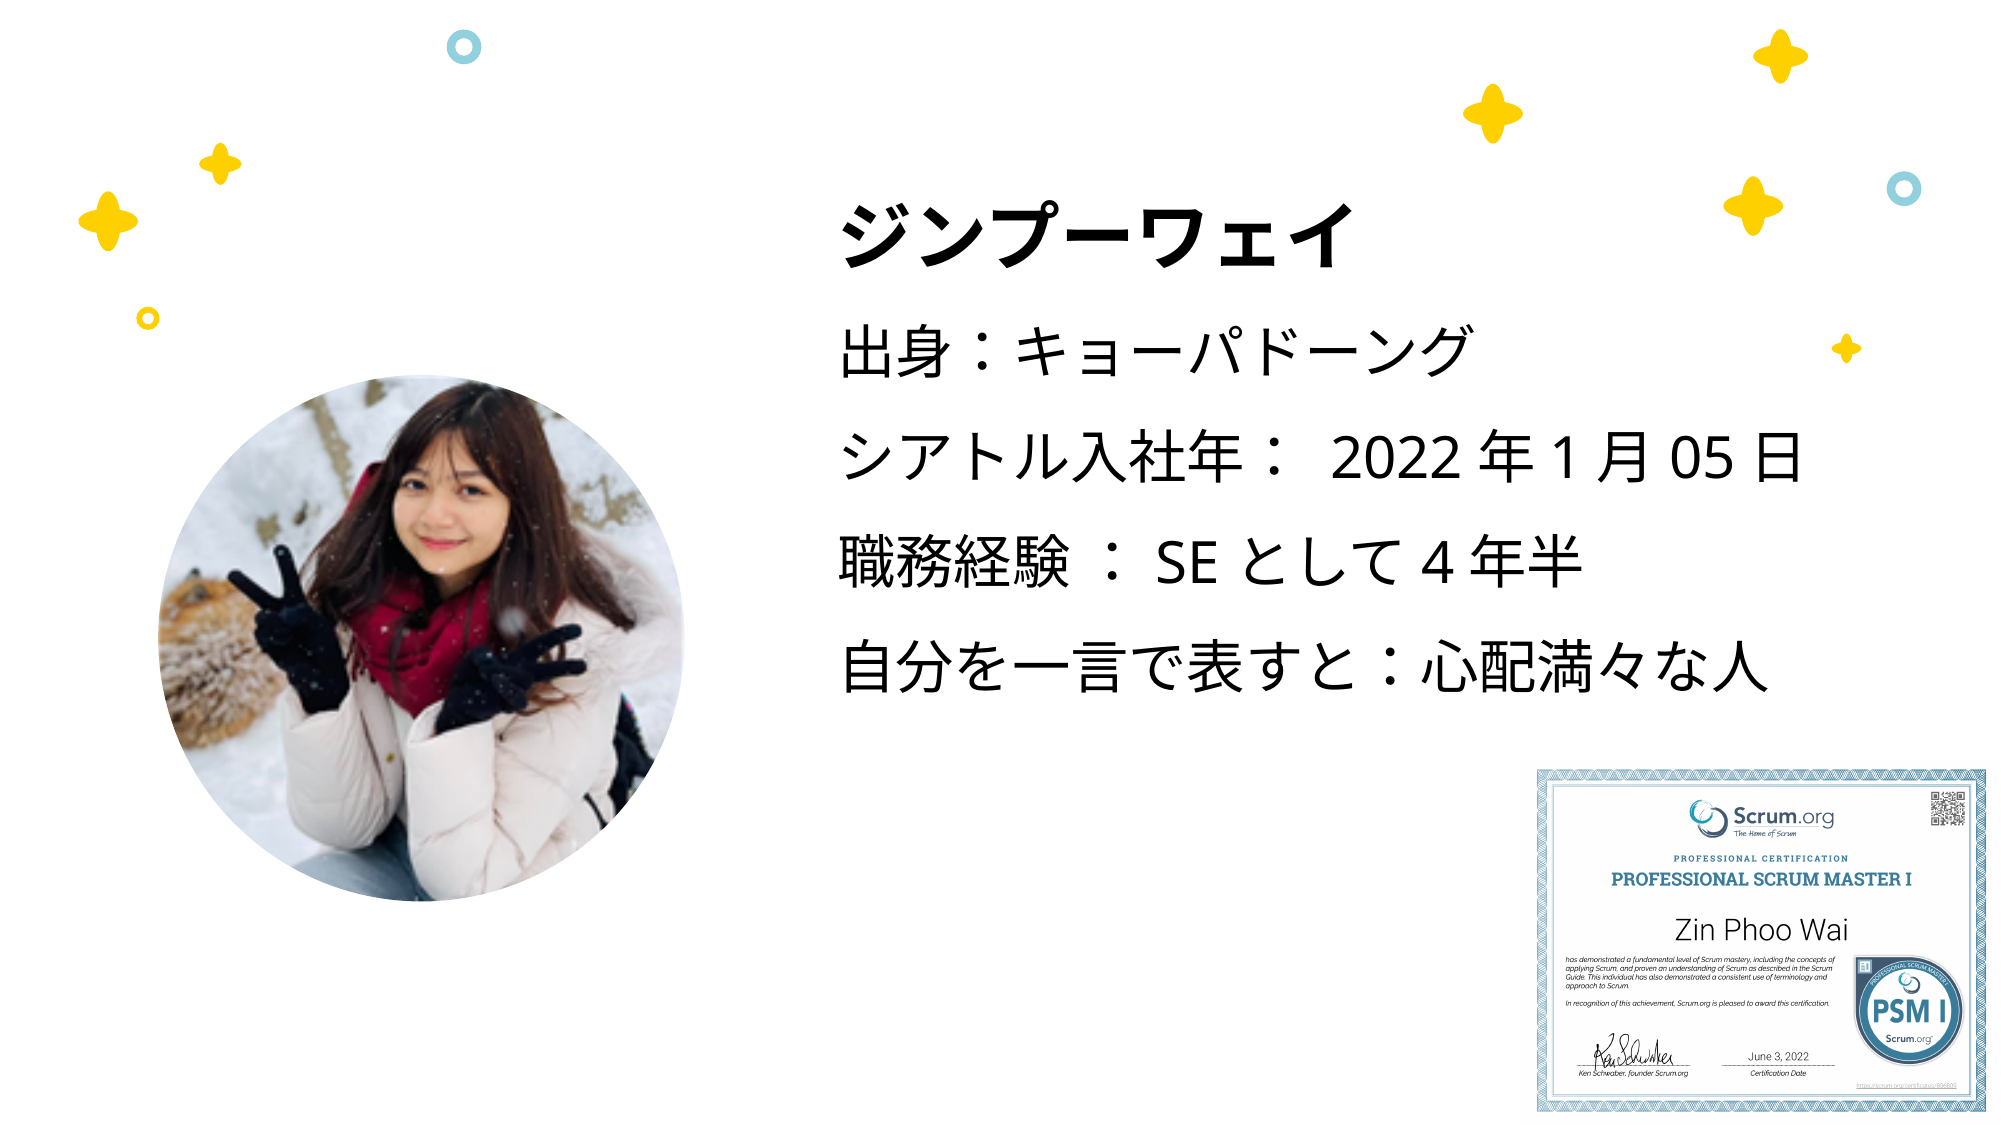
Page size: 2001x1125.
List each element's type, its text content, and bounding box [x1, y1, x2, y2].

picture [1538, 0, 1925, 491]
picture [78, 29, 685, 902]
picture [1522, 755, 2000, 1125]
text_box ジンプーワェイ 出身：キョーパドーング シアトル入社年： 2022年1月05日​ 職務経験 ：​SEとして4年半 自分を一言で表すと：心配満々な人 [822, 137, 1888, 708]
